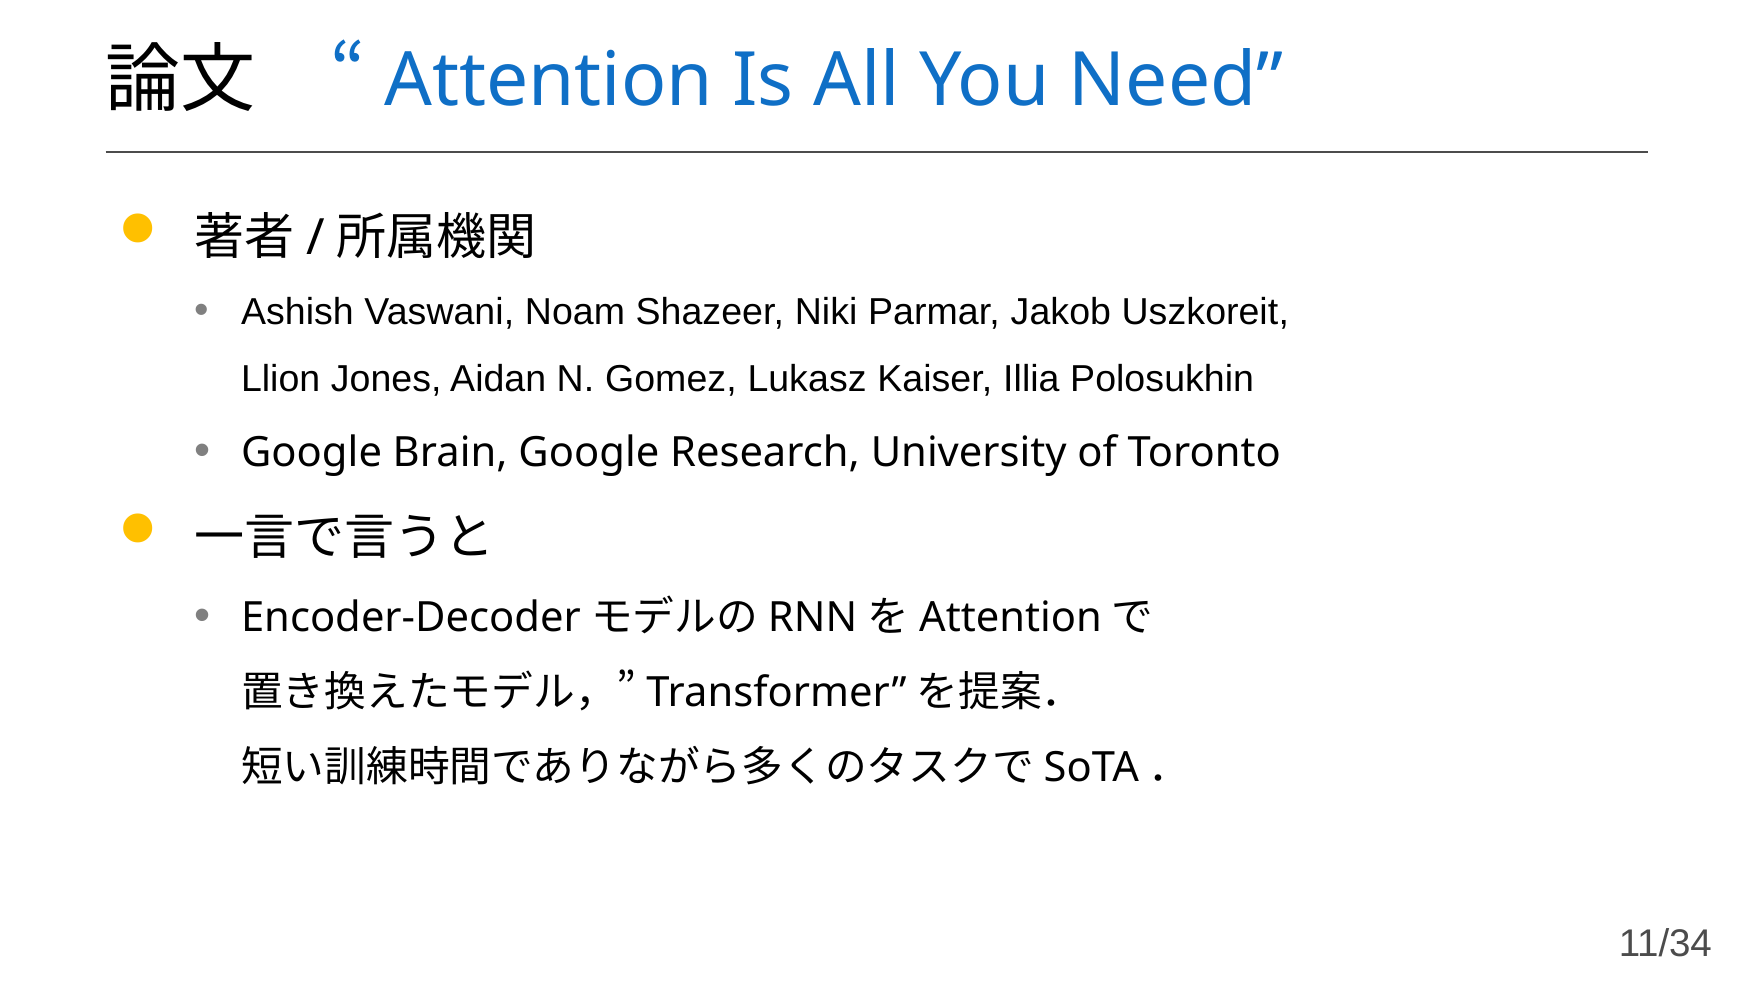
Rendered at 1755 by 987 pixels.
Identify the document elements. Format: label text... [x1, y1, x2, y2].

slide_number 11/34 [1614, 917, 1740, 965]
title 論文 “Attention Is All You Need” [105, 30, 1653, 122]
list 著者/所属機関 Ashish Vaswani, Noam Shazeer, Niki Parmar, Jakob Uszkoreit, Llion Jones, Aidan N. Gomez, Lukasz Kaiser, Illia Polosukhin Google Brain, Google Research, University of Toronto 一言で言うと Encoder-DecoderモデルのRNNをAttentionで 置き換えたモデル，”Transformer”を提案． 短い訓練時間でありながら多くのタスクでSoTA． [119, 174, 1309, 786]
